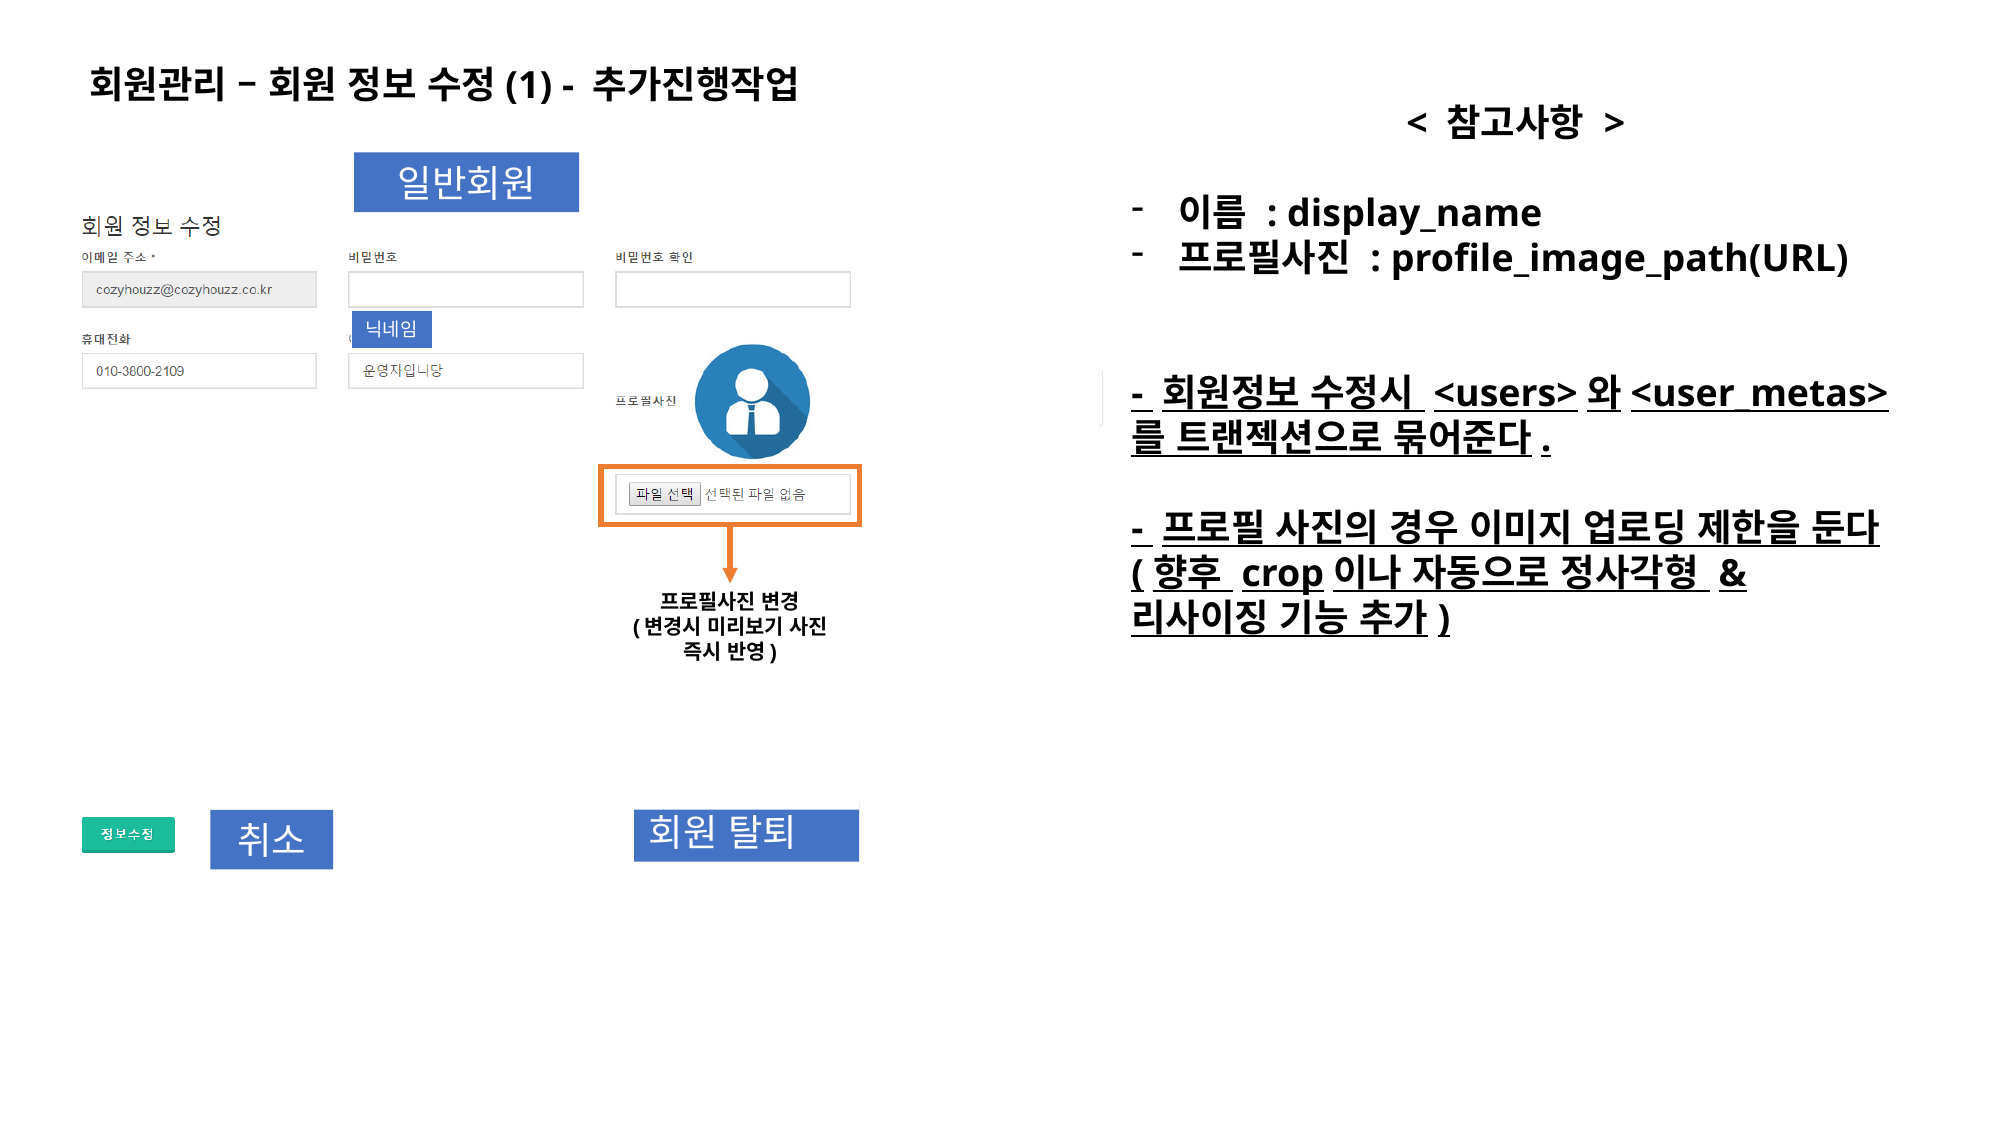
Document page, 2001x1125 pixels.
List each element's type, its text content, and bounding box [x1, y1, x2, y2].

text_box 회원관리 – 회원 정보 수정(1) - 추가진행작업 [74, 53, 899, 114]
text_box 취소 [210, 863, 334, 870]
picture [74, 146, 1117, 863]
text_box < 참고사항 > 이름 : display_name 프로필사진 : profile_image_path(URL) - 회원정보 수정시 <users>와<user_metas> 를 트랜젝션으로 묶어준다. - 프로필 사진의 경우 이미지 업로딩 제한을 둔다(향후 crop이나 자동으로 정사각형 & 리사이징 기능 추가) [1116, 91, 1916, 647]
